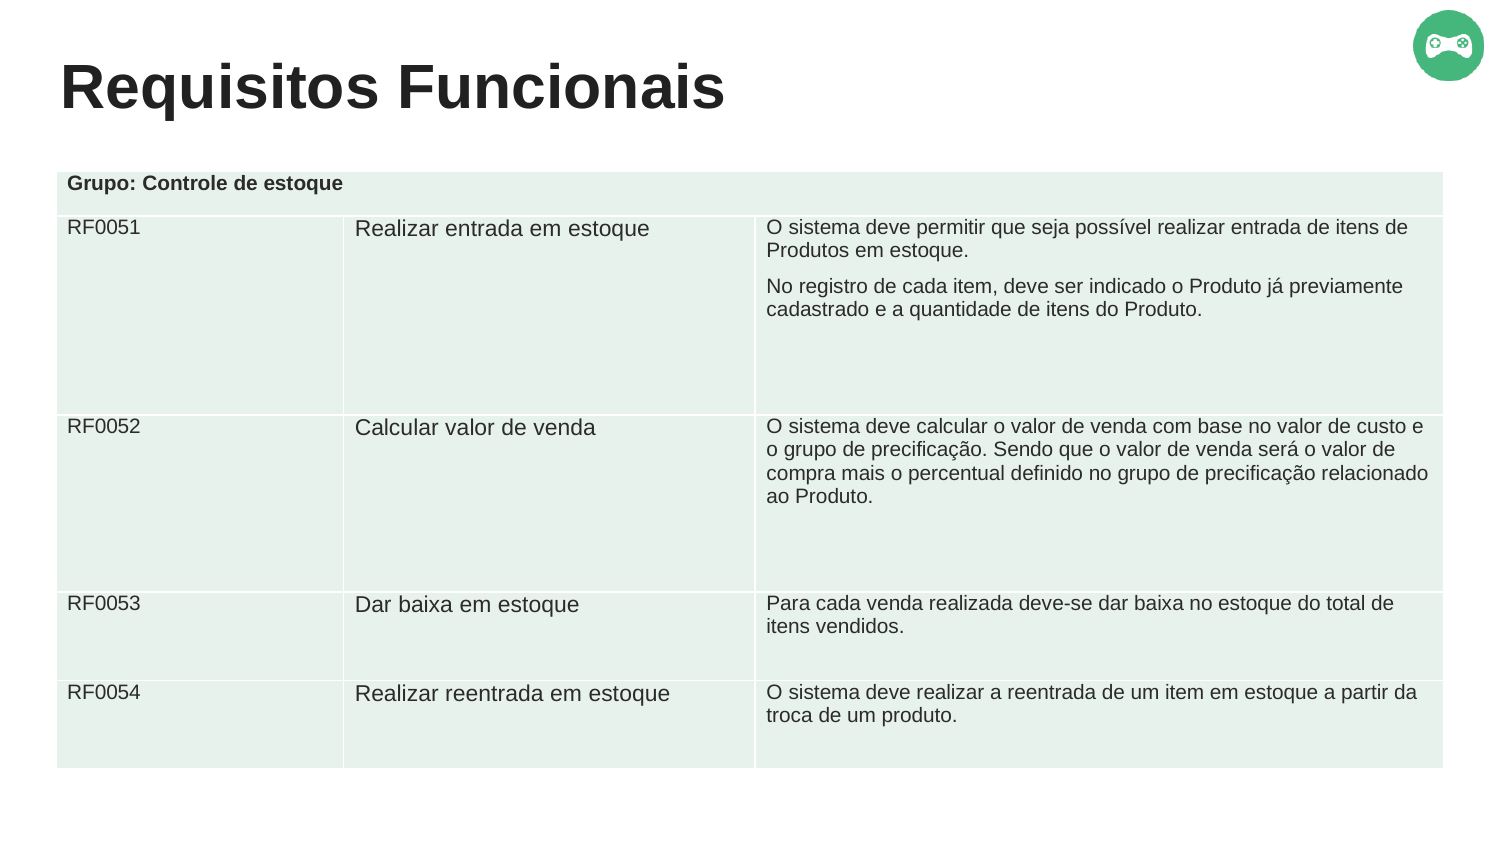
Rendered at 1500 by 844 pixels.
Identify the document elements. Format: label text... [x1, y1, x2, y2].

title Requisitos Funcionais [45, 30, 1444, 131]
table_cell O sistema deve realizar a reentrada de um item em estoque a partir da troca de um produto. [756, 681, 1443, 768]
table_cell Realizar entrada em estoque [344, 217, 754, 414]
table_cell Dar baixa em estoque [344, 593, 754, 680]
table_cell O sistema deve permitir que seja possível realizar entrada de itens de Produtos em estoque. No registro de cada item, deve ser indicado o Produto já previamente cadastrado e a quantidade de itens do Produto. [756, 217, 1443, 414]
table_cell RF0053 [57, 593, 343, 680]
table_cell O sistema deve calcular o valor de venda com base no valor de custo e o grupo de precificação. Sendo que o valor de venda será o valor de compra mais o percentual definido no grupo de precificação relacionado ao Produto. [756, 416, 1443, 591]
table_cell Para cada venda realizada deve-se dar baixa no estoque do total de itens vendidos. [756, 593, 1443, 680]
table_cell Realizar reentrada em estoque [344, 681, 754, 768]
table_cell RF0051 [57, 217, 343, 414]
table_cell RF0054 [57, 681, 343, 768]
table_header Grupo: Controle de estoque [57, 172, 1443, 215]
picture [1413, 10, 1485, 81]
table_cell RF0052 [57, 416, 343, 591]
table_cell Calcular valor de venda [344, 416, 754, 591]
